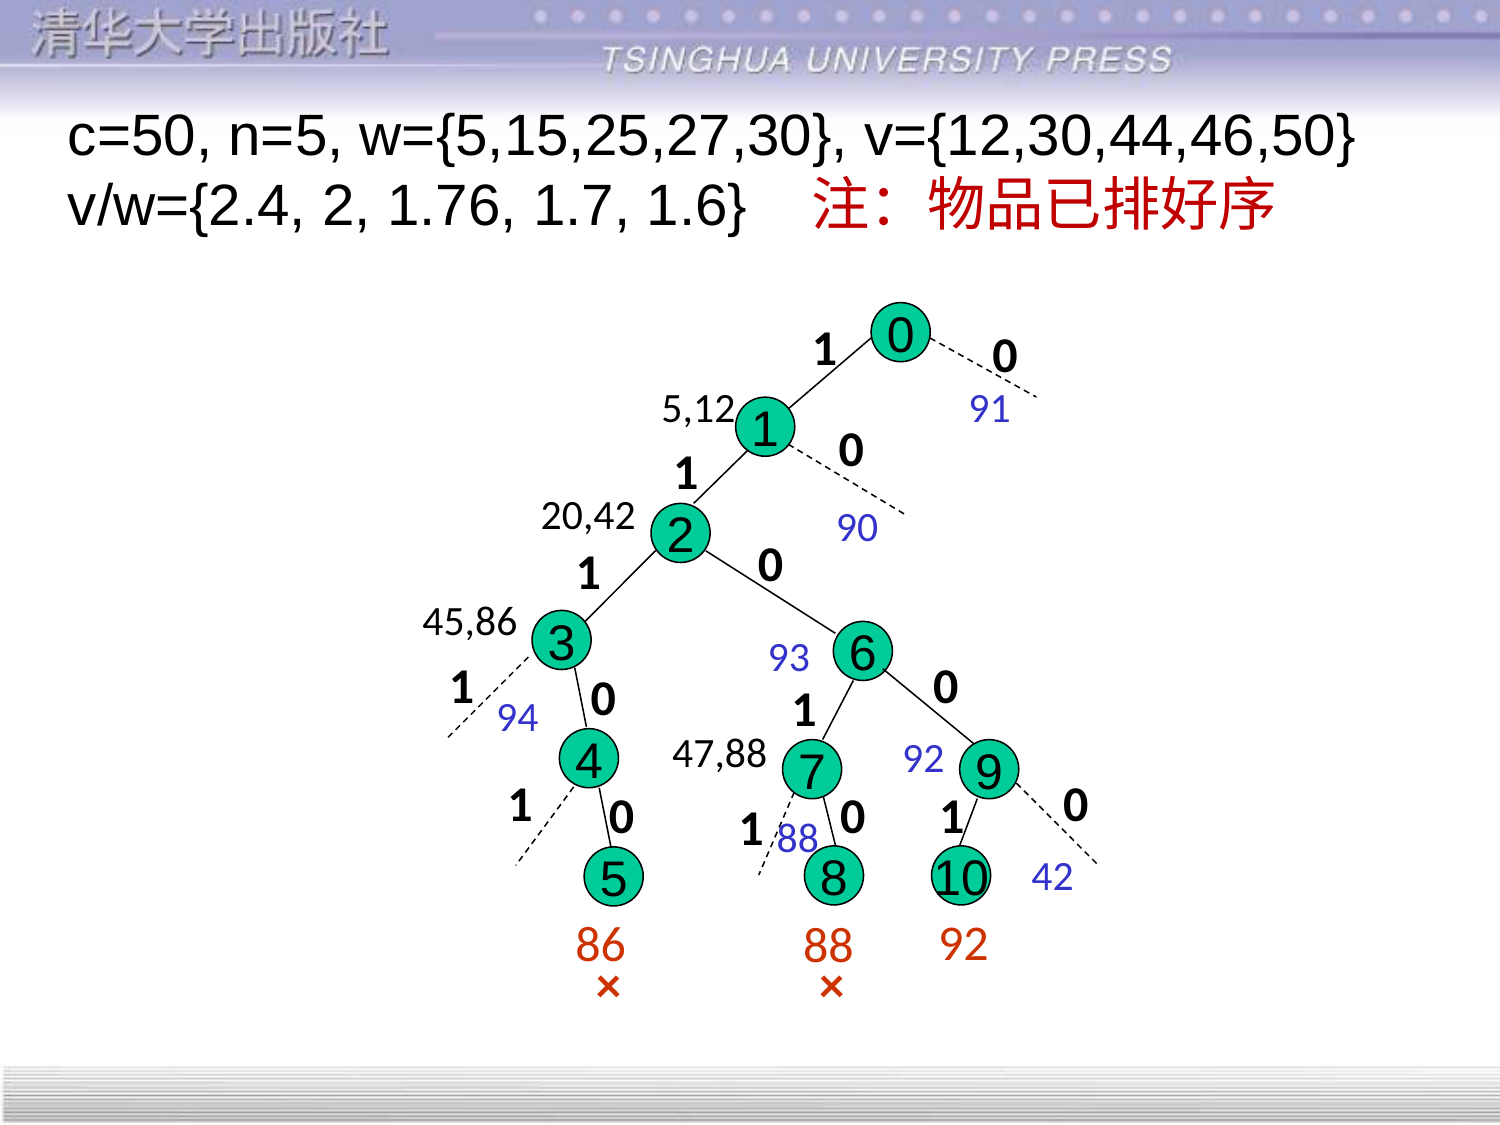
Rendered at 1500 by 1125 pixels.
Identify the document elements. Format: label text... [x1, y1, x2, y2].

picture [0, 0, 1500, 1125]
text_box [407, 302, 1104, 1021]
text_box c=50, n=5, w={5,15,25,27,30}, v={12,30,44,46,50} v/w={2.4, 2, 1.76, 1.7, 1.6} 注：物品已排好序 [53, 90, 1436, 245]
